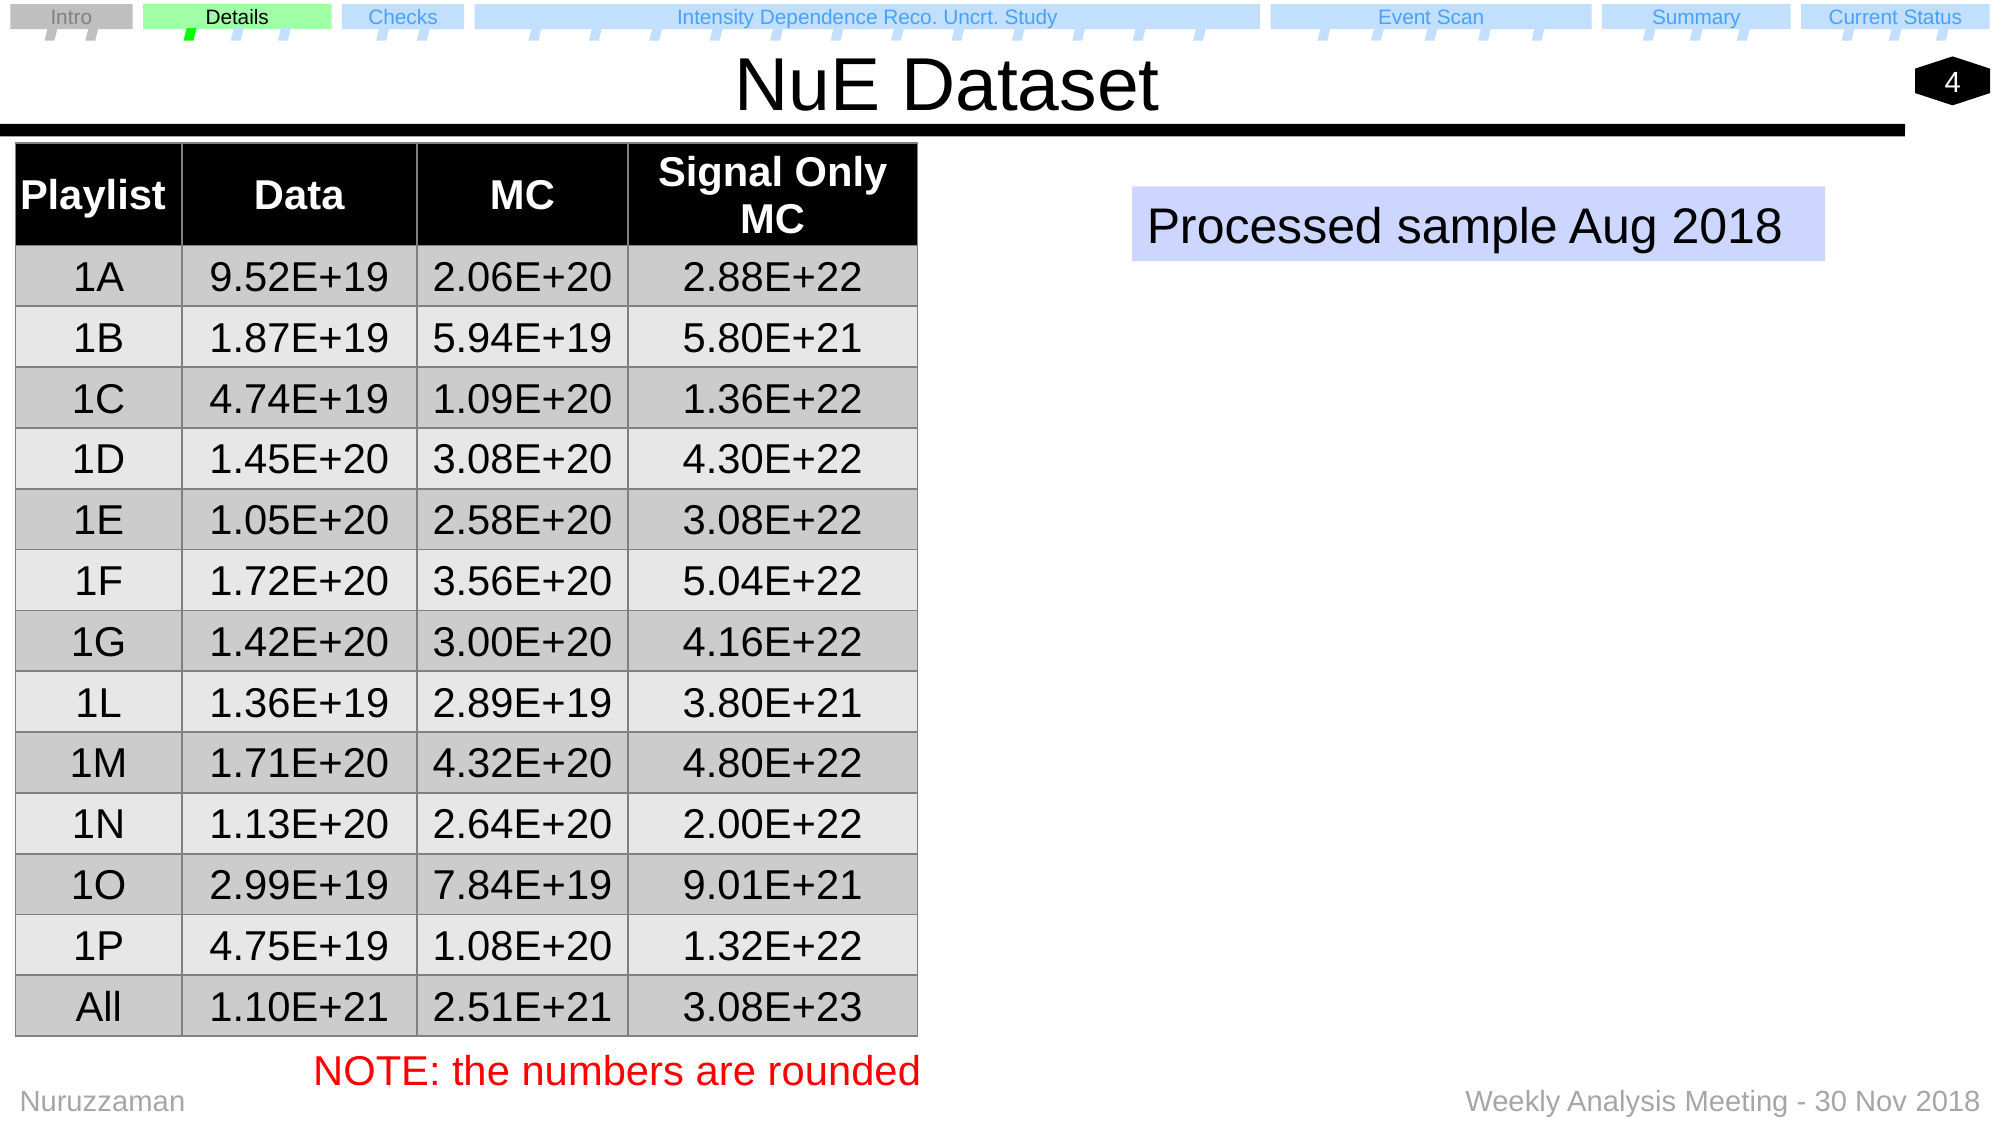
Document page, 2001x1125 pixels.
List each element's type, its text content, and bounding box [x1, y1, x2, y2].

table_cell 2.99E+19 [183, 855, 416, 914]
text_box Processed sample Aug 2018 [1132, 186, 1826, 262]
table_cell 1.45E+20 [183, 429, 416, 488]
table_cell 7.84E+19 [418, 855, 627, 914]
title NuE Dataset [0, 42, 1916, 131]
table_cell 2.88E+22 [629, 246, 917, 305]
table_cell 1M [16, 733, 181, 792]
table_cell 3.08E+22 [629, 490, 917, 549]
table_cell 1O [16, 855, 181, 914]
table_cell 5.80E+21 [629, 307, 917, 366]
table_cell 4.30E+22 [629, 429, 917, 488]
table_header MC [418, 144, 627, 245]
table_cell All [16, 976, 181, 1035]
table_cell 1.72E+20 [183, 550, 416, 610]
table_cell 1.36E+19 [183, 672, 416, 731]
table_header Signal Only MC [629, 144, 917, 245]
table_cell 3.56E+20 [418, 550, 627, 610]
table_cell 2.58E+20 [418, 490, 627, 549]
table_cell 4.74E+19 [183, 368, 416, 427]
table_cell 1.71E+20 [183, 733, 416, 792]
table_cell 1E [16, 490, 181, 549]
table_cell 3.00E+20 [418, 611, 627, 670]
table_cell 2.64E+20 [418, 794, 627, 853]
table_cell 1L [16, 672, 181, 731]
table_cell 1F [16, 550, 181, 610]
table_cell 2.51E+21 [418, 976, 627, 1035]
table_cell 9.52E+19 [183, 246, 416, 305]
table_cell 3.80E+21 [629, 672, 917, 731]
table_header Data [183, 144, 416, 245]
table_cell 1B [16, 307, 181, 366]
text_box NOTE: the numbers are rounded [298, 1036, 951, 1101]
table_cell 1.08E+20 [418, 915, 627, 974]
table_cell 1.13E+20 [183, 794, 416, 853]
table_cell 4.32E+20 [418, 733, 627, 792]
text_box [10, 4, 1990, 40]
table_cell 1D [16, 429, 181, 488]
table_cell 1G [16, 611, 181, 670]
table_cell 1.36E+22 [629, 368, 917, 427]
table_cell 1.09E+20 [418, 368, 627, 427]
table_cell 1C [16, 368, 181, 427]
table_cell 1P [16, 915, 181, 974]
table_cell 4.80E+22 [629, 733, 917, 792]
table_cell 5.94E+19 [418, 307, 627, 366]
table_cell 3.08E+20 [418, 429, 627, 488]
table_cell 1A [16, 246, 181, 305]
table_cell 1.32E+22 [629, 915, 917, 974]
table_cell 2.06E+20 [418, 246, 627, 305]
table_cell 4.16E+22 [629, 611, 917, 670]
table_cell 4.75E+19 [183, 915, 416, 974]
table_cell 2.89E+19 [418, 672, 627, 731]
table_cell 1.10E+21 [183, 976, 416, 1035]
table_cell 2.00E+22 [629, 794, 917, 853]
table_cell 5.04E+22 [629, 550, 917, 610]
table_cell 1.05E+20 [183, 490, 416, 549]
table_cell 3.08E+23 [629, 976, 917, 1035]
table_header Playlist [16, 144, 181, 245]
table_cell 1.42E+20 [183, 611, 416, 670]
table_cell 1.87E+19 [183, 307, 416, 366]
table_cell 9.01E+21 [629, 855, 917, 914]
table_cell 1N [16, 794, 181, 853]
